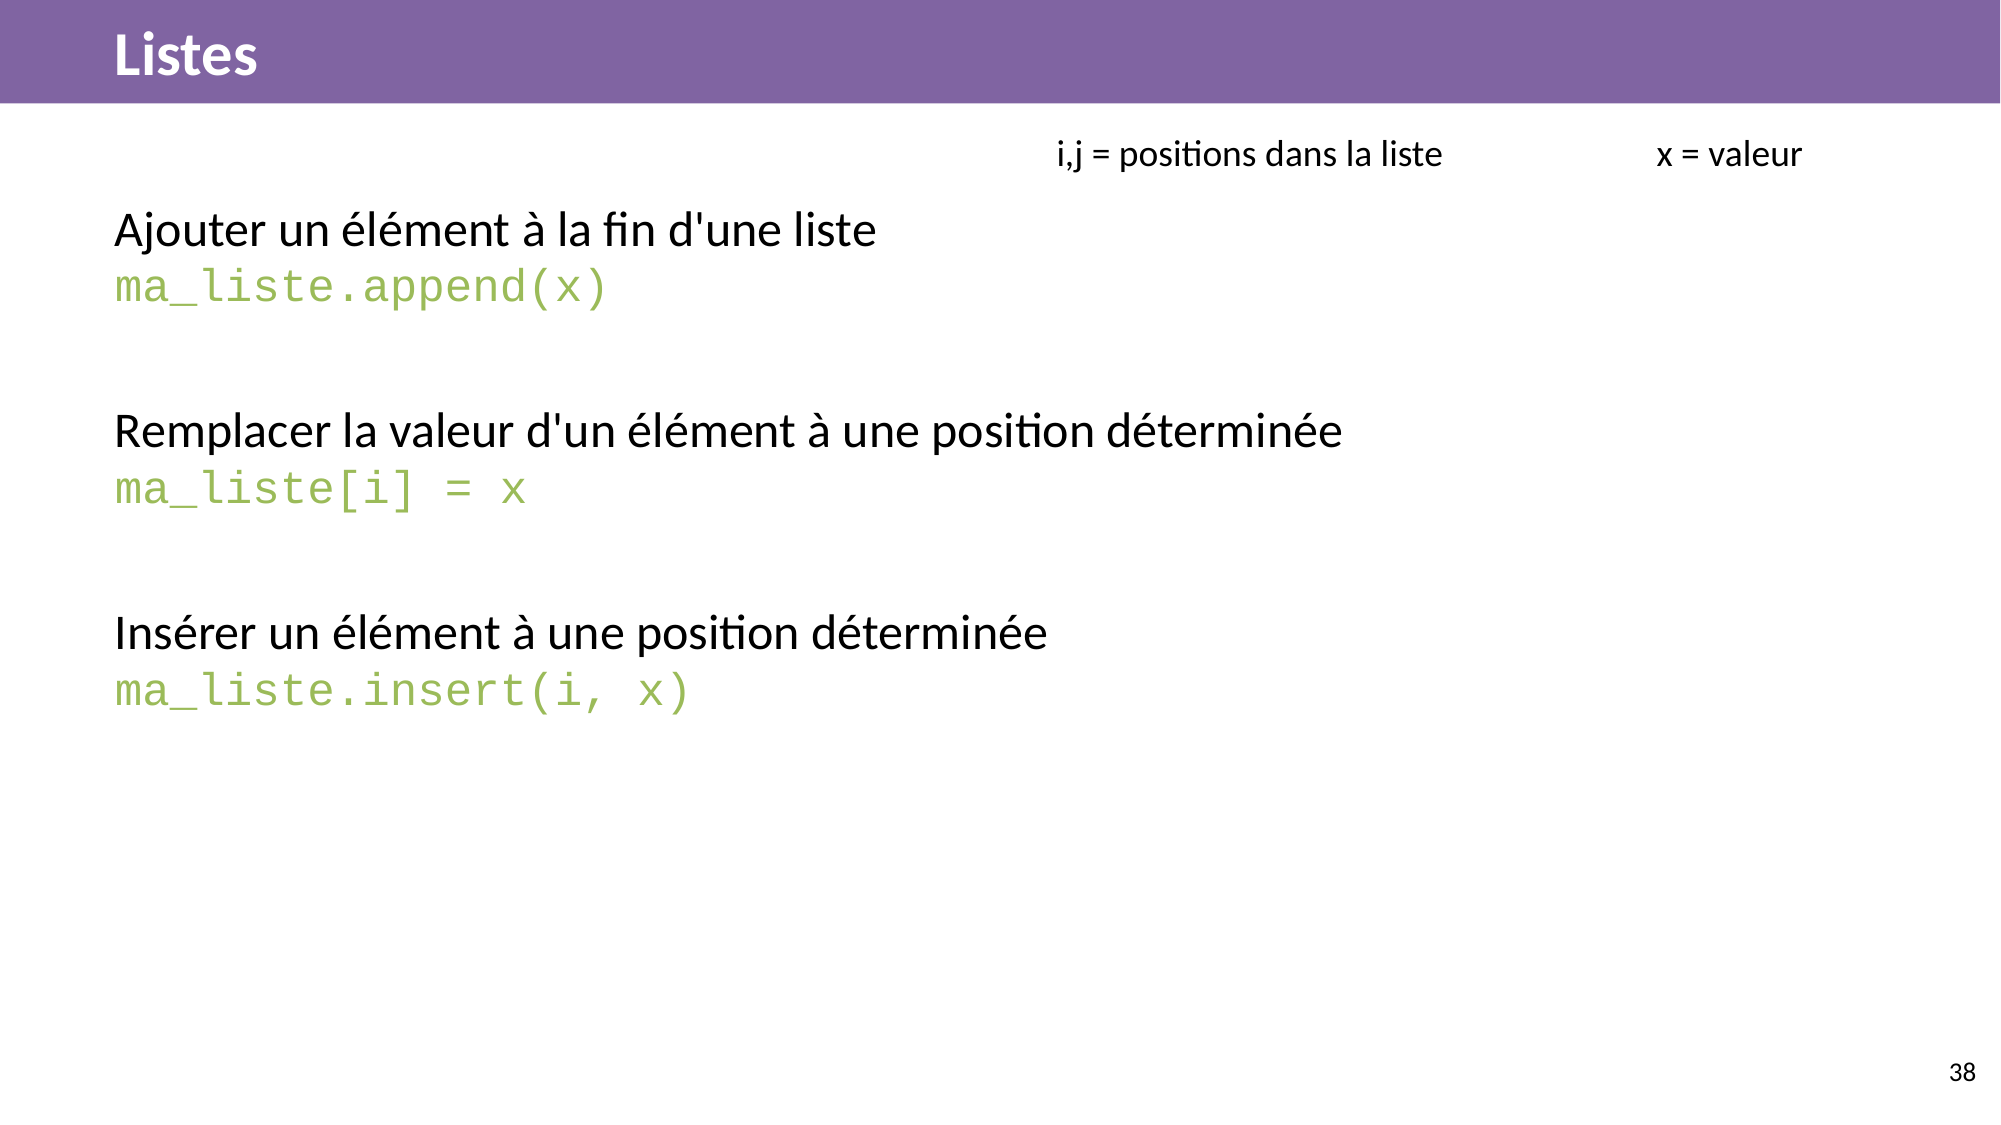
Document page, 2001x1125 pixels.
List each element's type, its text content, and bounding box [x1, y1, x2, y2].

list Ajouter un élément à la fin d'une liste ma_liste.append(x) Remplacer la valeur d'un élément à une position déterminée ma_liste[i] = x Insérer un élément à une position déterminée ma_liste.insert(i, x) [99, 181, 1900, 1005]
text_box i,j = positions dans la liste x = valeur [990, 113, 1819, 182]
slide_number ‹#› [1871, 1038, 1992, 1125]
title Listes [99, 0, 2000, 104]
